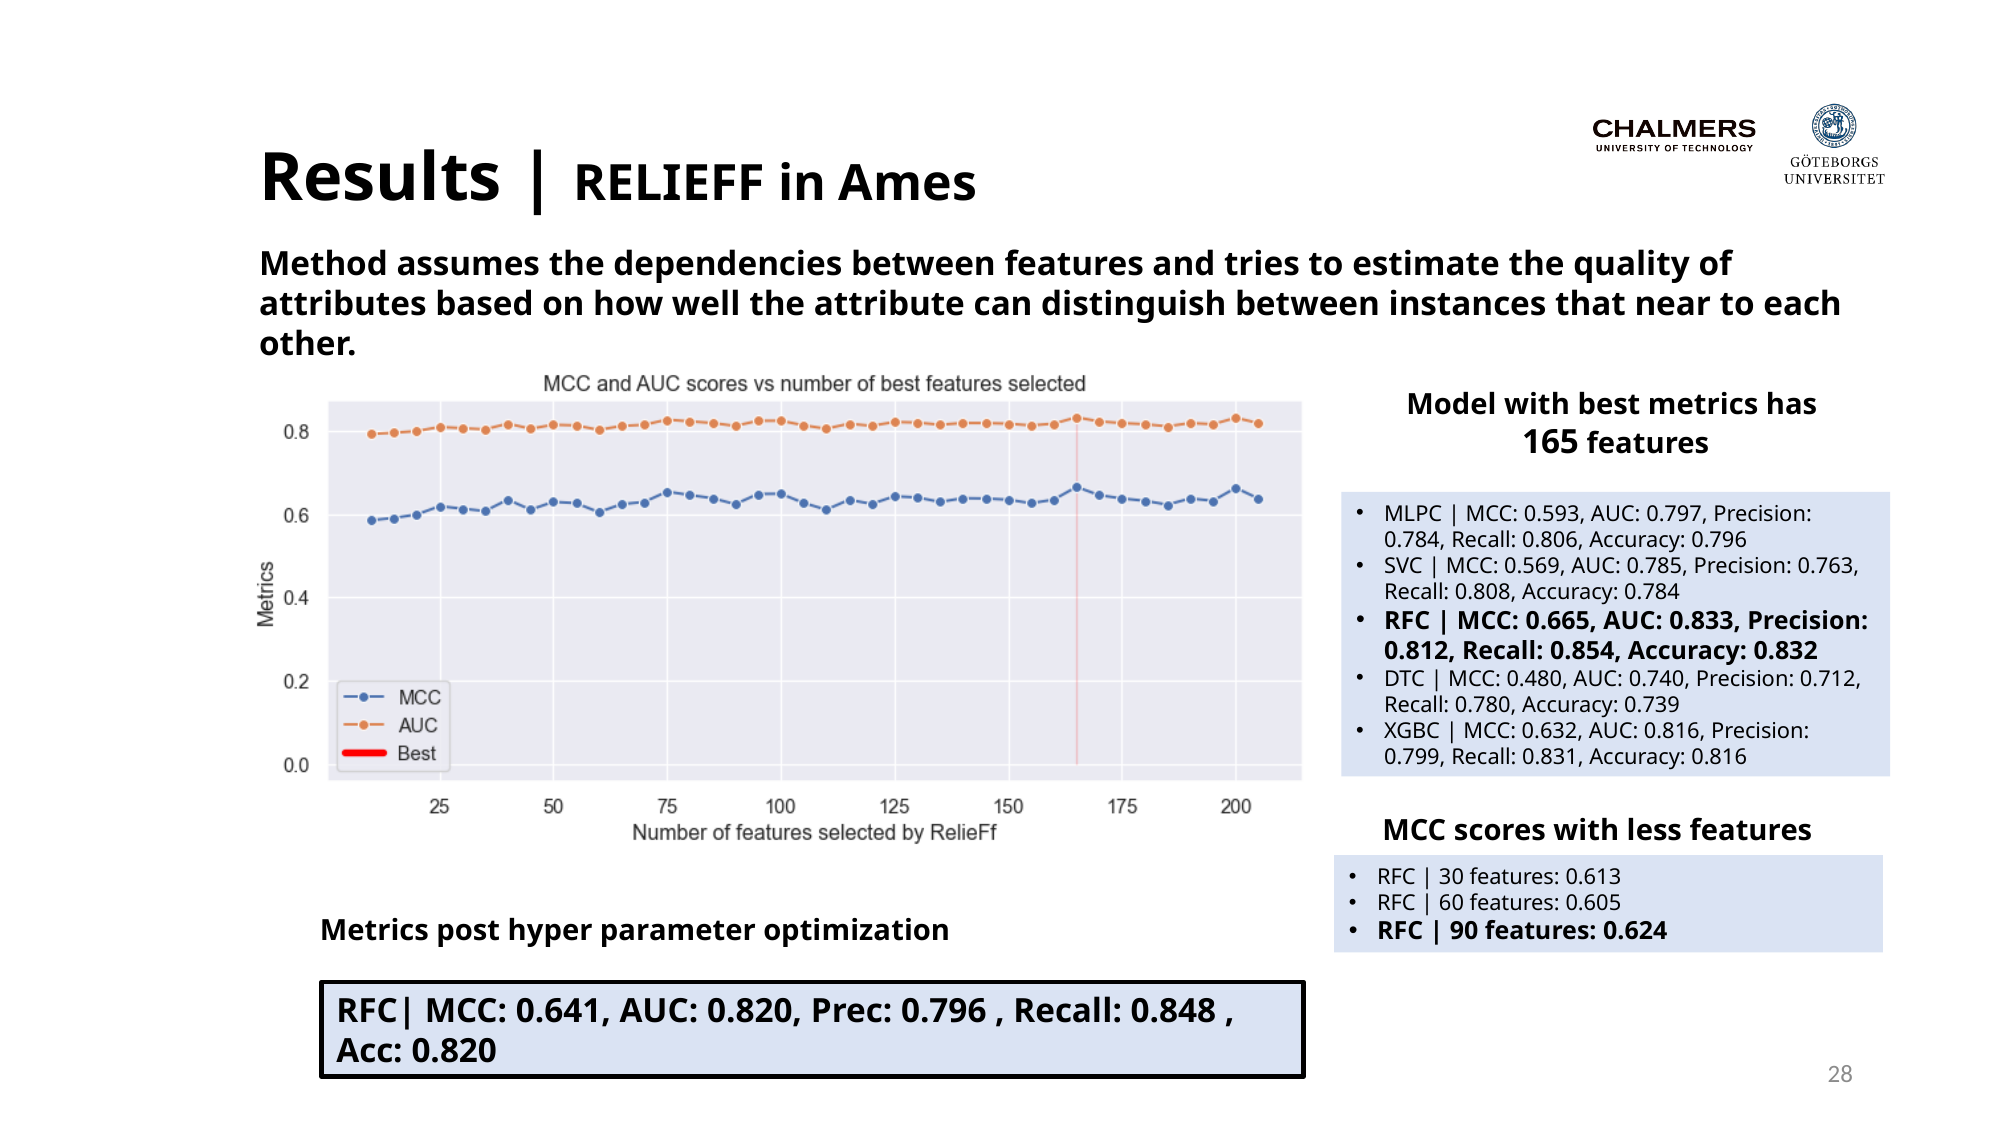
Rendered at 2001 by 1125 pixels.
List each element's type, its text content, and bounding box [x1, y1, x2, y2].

text_box RFC | 30 features: 0.613 RFC | 60 features: 0.605 RFC | 90 features: 0.624 [1334, 855, 1883, 953]
text_box Results | RELIEFF in Ames [244, 126, 1117, 221]
text_box Metrics post hyper parameter optimization [304, 904, 1040, 954]
text_box MLPC | MCC: 0.593, AUC: 0.797, Precision: 0.784, Recall: 0.806, Accuracy: 0.796 SVC | MCC: 0.569, AUC: 0.785, Precision: 0.763, Recall: 0.808, Accuracy: 0.784 RFC | MCC: 0.665, AUC: 0.833, Precision: 0.812, Recall: 0.854, Accuracy: 0.832 DTC | MCC: 0.480, AUC: 0.740, Precision: 0.712, Recall: 0.780, Accuracy: 0.739 XGBC | MCC: 0.632, AUC: 0.816, Precision: 0.799, Recall: 0.831, Accuracy: 0.816 [1341, 491, 1891, 777]
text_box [1590, 87, 1891, 200]
text_box MCC scores with less features [1326, 804, 1869, 854]
text_box Method assumes the dependencies between features and tries to estimate the quality of attributes based on how well the attribute can distinguish between instances that near to each other. [244, 234, 1891, 358]
picture [244, 362, 1315, 856]
text_box RFC| MCC: 0.641, AUC: 0.820, Prec: 0.796 , Recall: 0.848 , Acc: 0.820 [321, 982, 1304, 1077]
slide_number 28 [1418, 1042, 1869, 1103]
text_box Model with best metrics has 165 features [1341, 377, 1891, 468]
